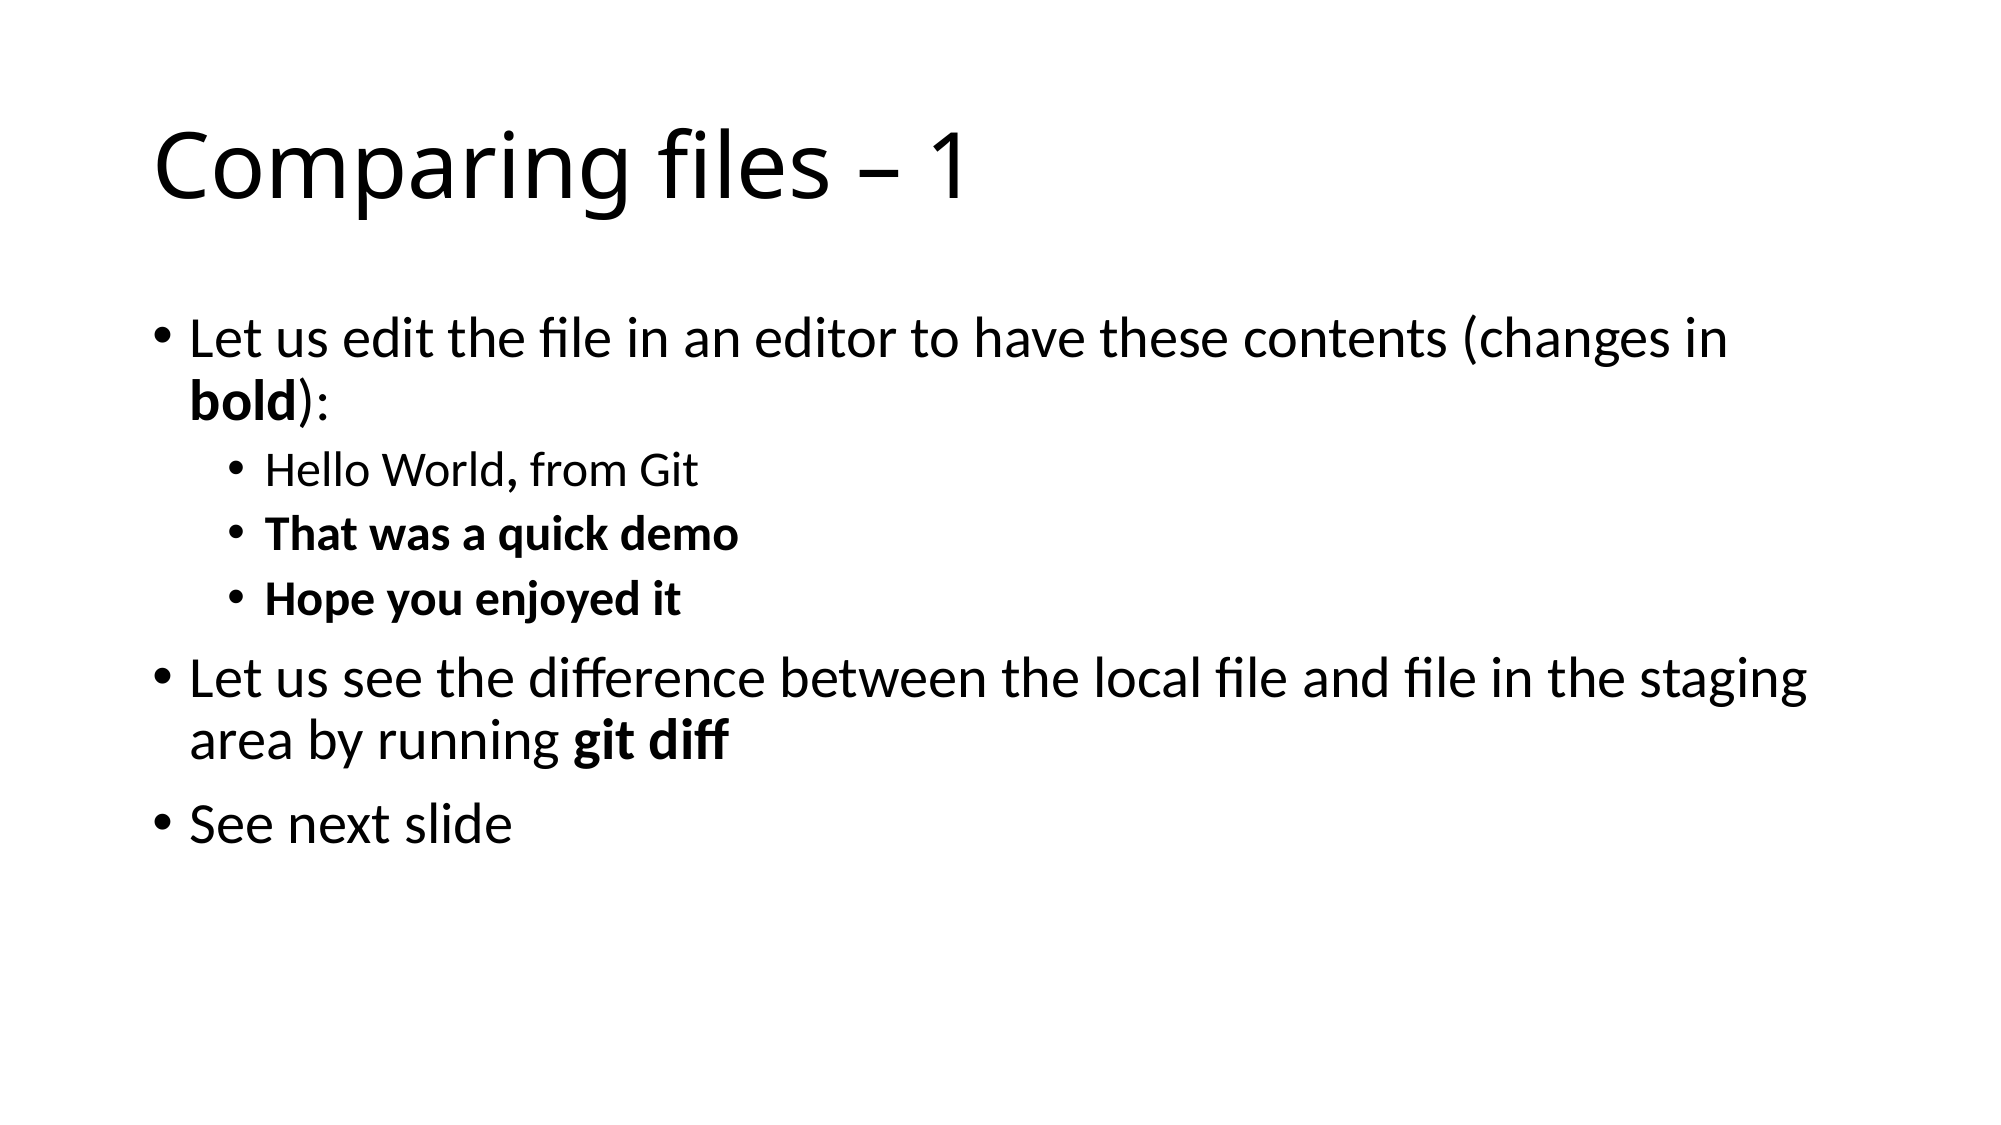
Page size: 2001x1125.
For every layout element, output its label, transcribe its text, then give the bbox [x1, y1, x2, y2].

title Comparing files – 1 [137, 59, 1863, 278]
list Let us edit the file in an editor to have these contents (changes in bold): Hello World, from Git That was a quick demo Hope you enjoyed it Let us see the difference between the local file and file in the staging area by running git diff See next slide [137, 299, 1863, 1014]
